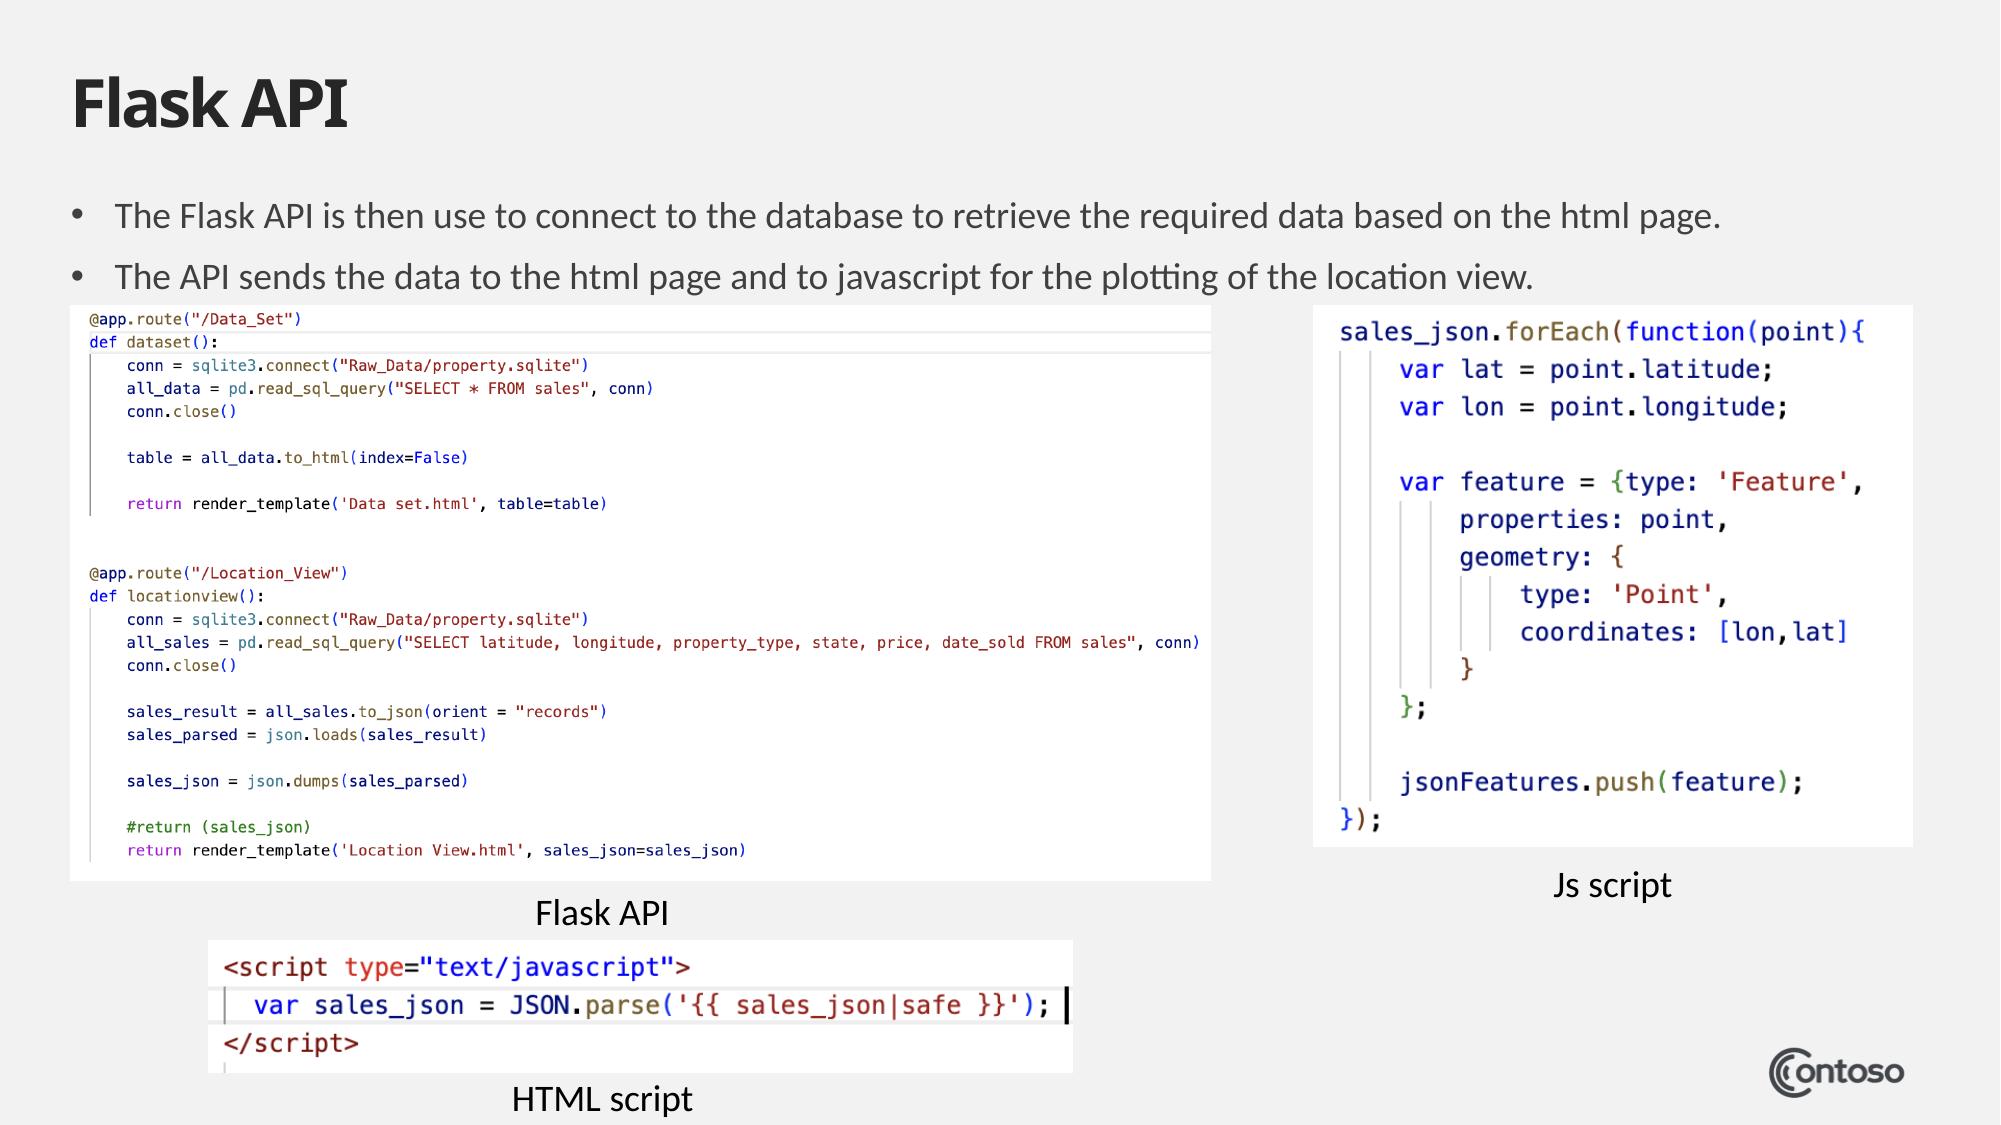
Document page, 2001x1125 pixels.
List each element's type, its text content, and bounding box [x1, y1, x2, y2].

picture [1312, 305, 1913, 848]
text_box Js script [1538, 852, 1688, 912]
picture [70, 305, 1211, 881]
picture [208, 940, 1073, 1073]
list The Flask API is then use to connect to the database to retrieve the required data based on the html page. The API sends the data to the html page and to javascript for the plotting of the location view. [70, 195, 1831, 723]
text_box HTML script [497, 1073, 709, 1125]
title Flask API [70, 70, 1735, 142]
text_box Flask API [520, 881, 685, 941]
